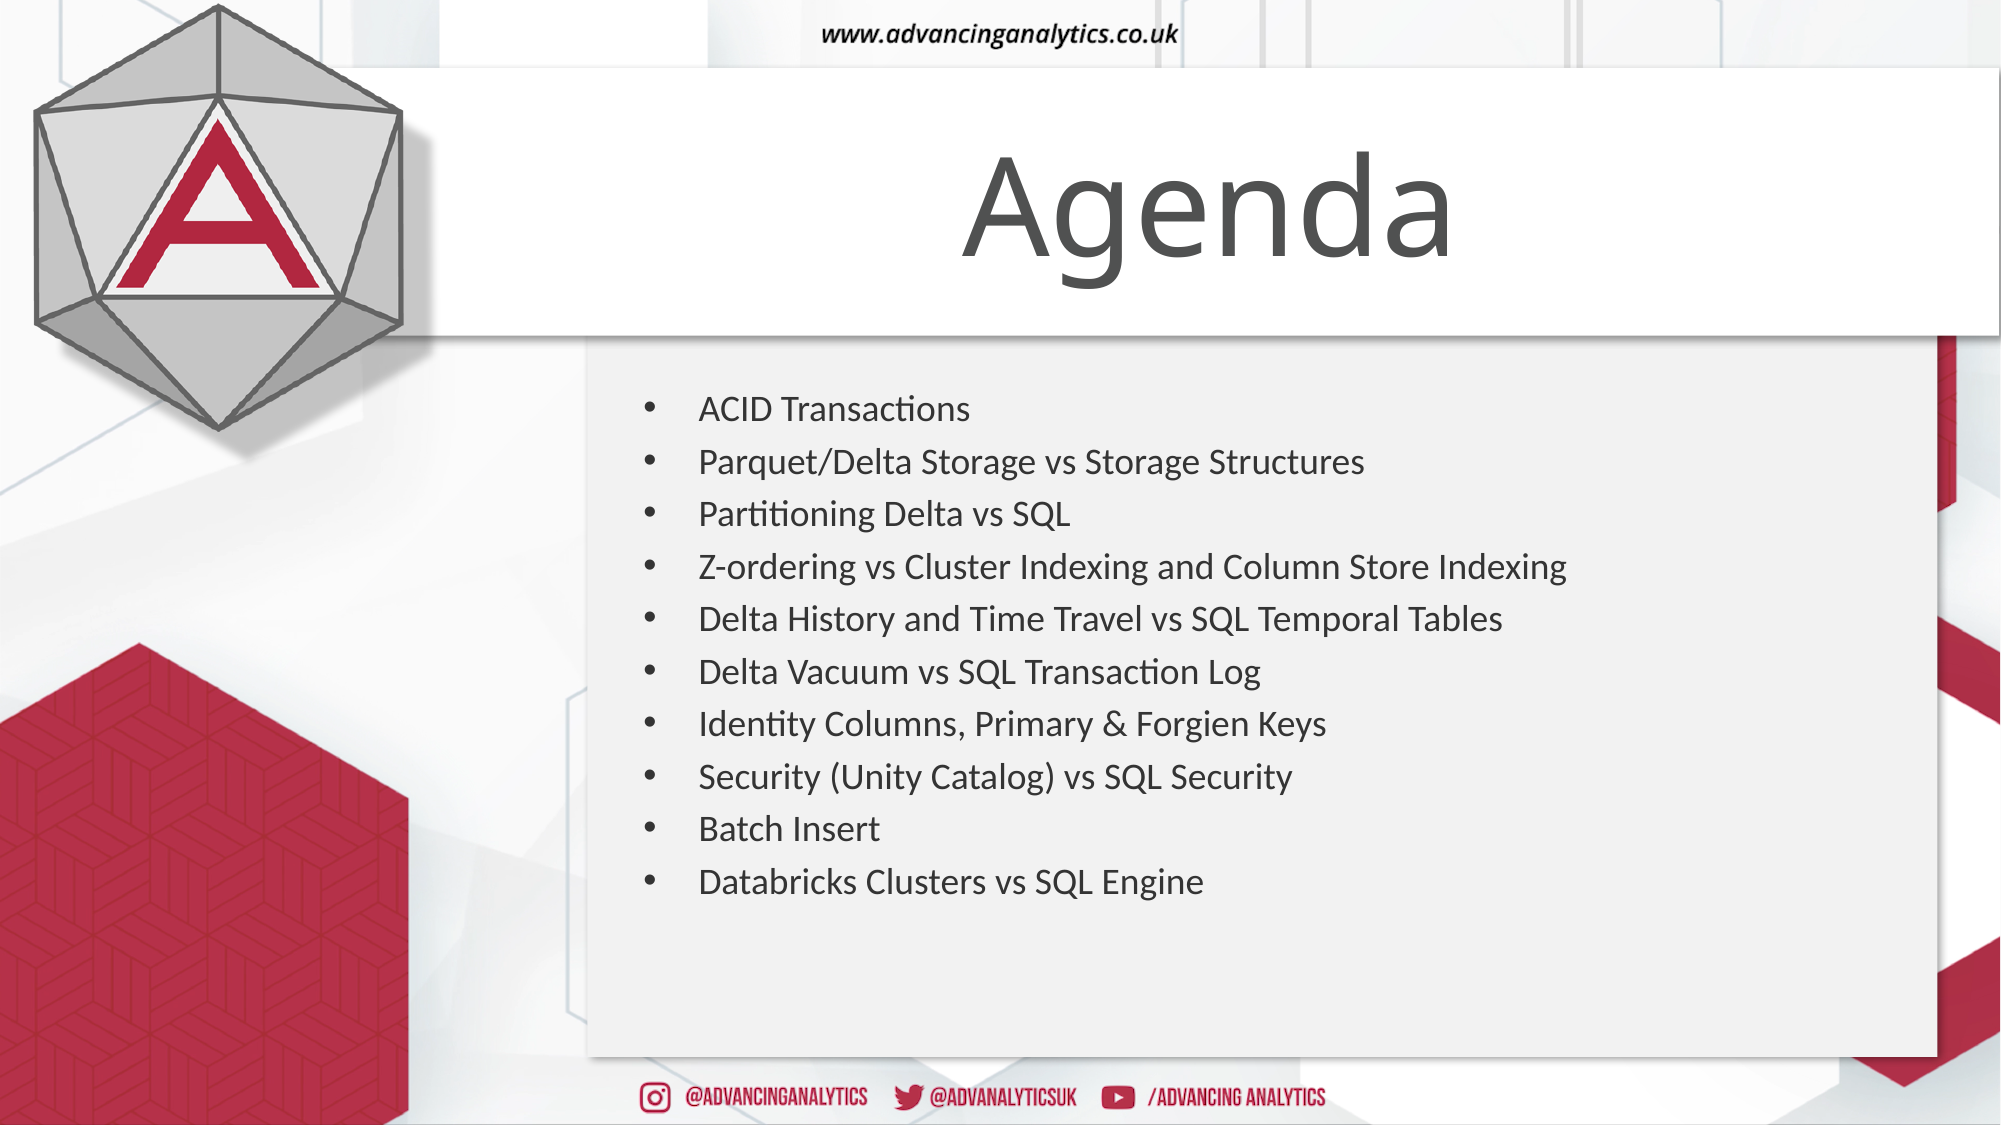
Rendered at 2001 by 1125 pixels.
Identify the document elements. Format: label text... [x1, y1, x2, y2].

title Agenda [435, 93, 1986, 311]
picture [0, 0, 2001, 1125]
list ACID Transactions Parquet/Delta Storage vs Storage Structures Partitioning Delta vs SQL Z-ordering vs Cluster Indexing and Column Store Indexing Delta History and Time Travel vs SQL Temporal Tables Delta Vacuum vs SQL Transaction Log Identity Columns, Primary & Forgien Keys Security (Unity Catalog) vs SQL Security Batch Insert Databricks Clusters vs SQL Engine [628, 376, 1900, 1013]
